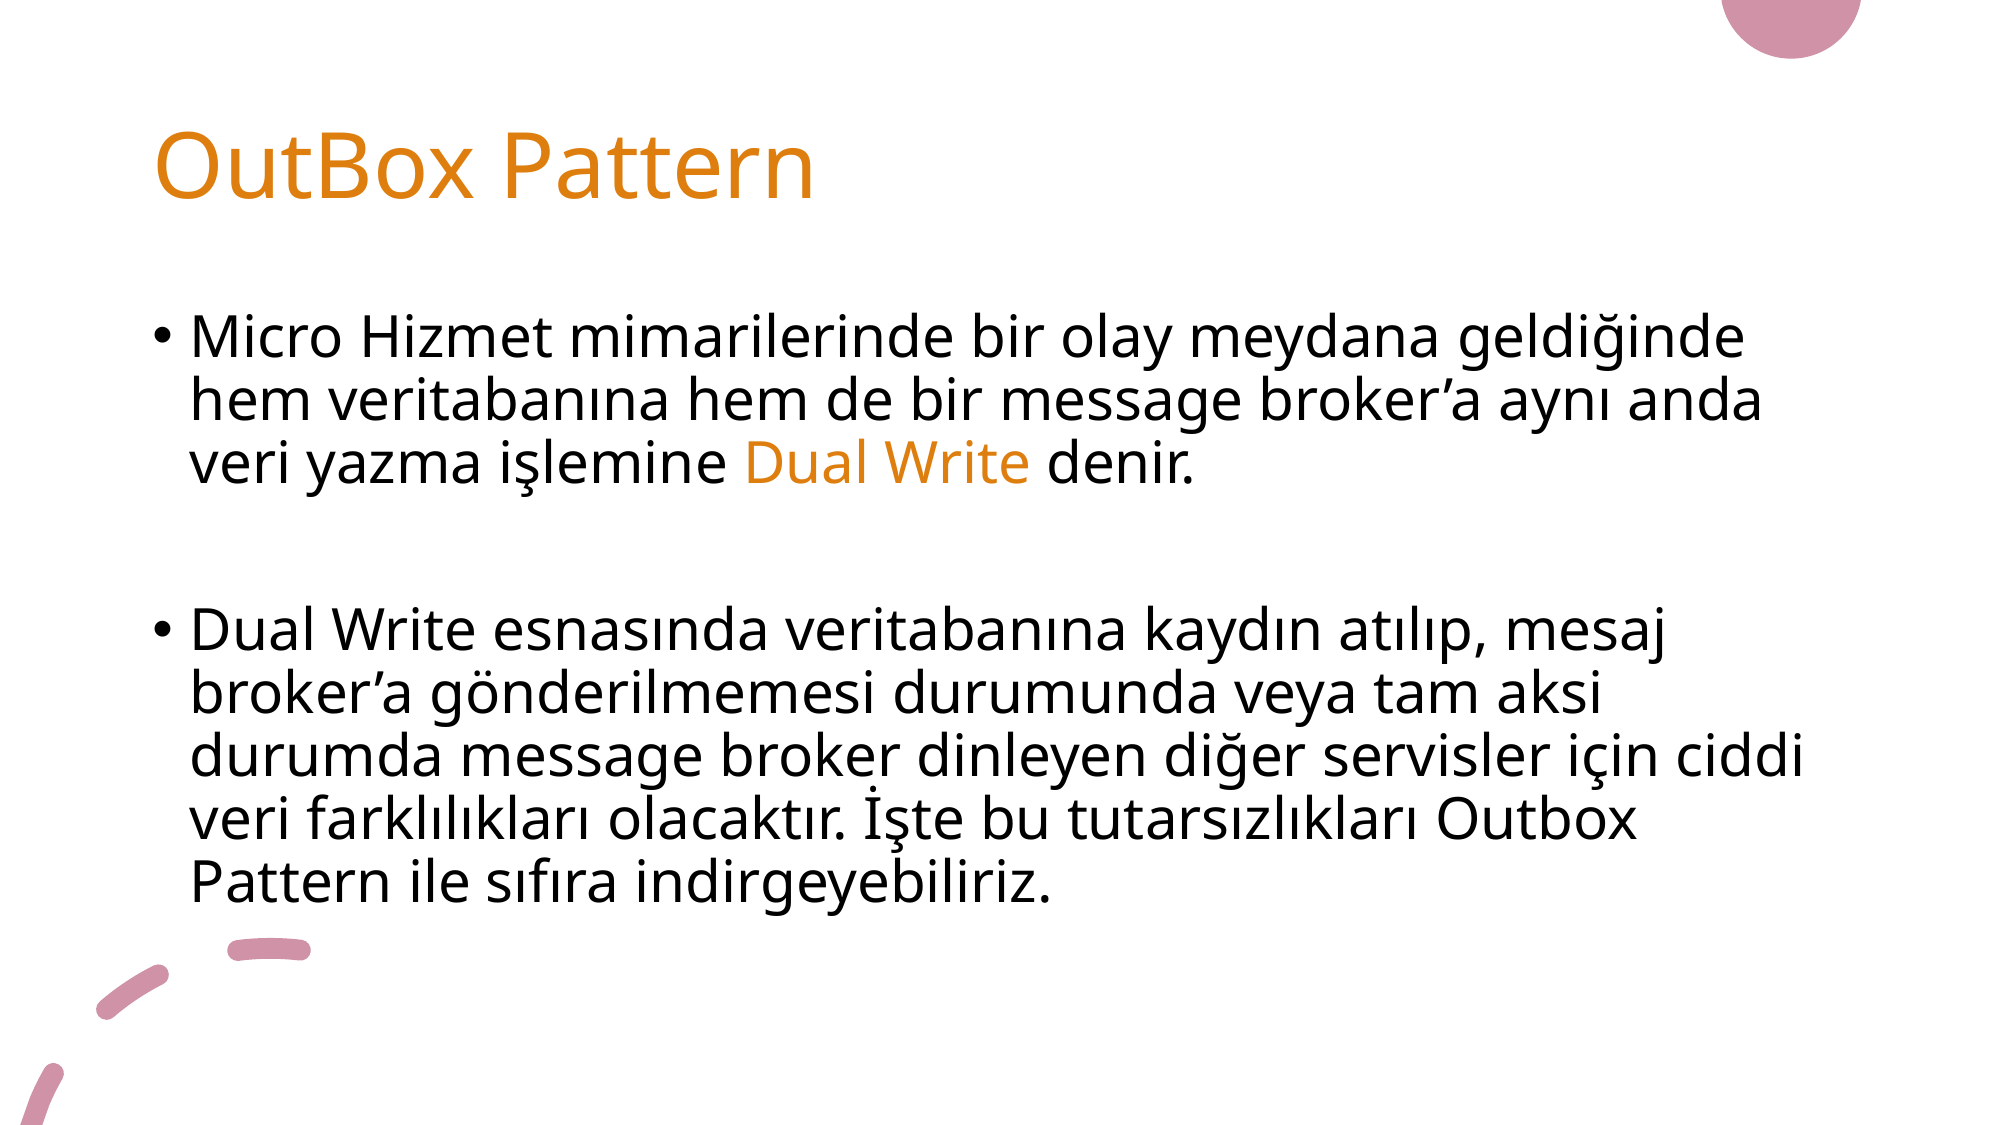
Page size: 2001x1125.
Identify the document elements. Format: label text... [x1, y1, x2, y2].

title OutBox Pattern [137, 59, 1863, 278]
list Micro Hizmet mimarilerinde bir olay meydana geldiğinde hem veritabanına hem de bir message broker’a aynı anda veri yazma işlemine Dual Write denir. Dual Write esnasında veritabanına kaydın atılıp, mesaj broker’a gönderilmemesi durumunda veya tam aksi durumda message broker dinleyen diğer servisler için ciddi veri farklılıkları olacaktır. İşte bu tutarsızlıkları Outbox Pattern ile sıfıra indirgeyebiliriz. [137, 299, 1863, 933]
